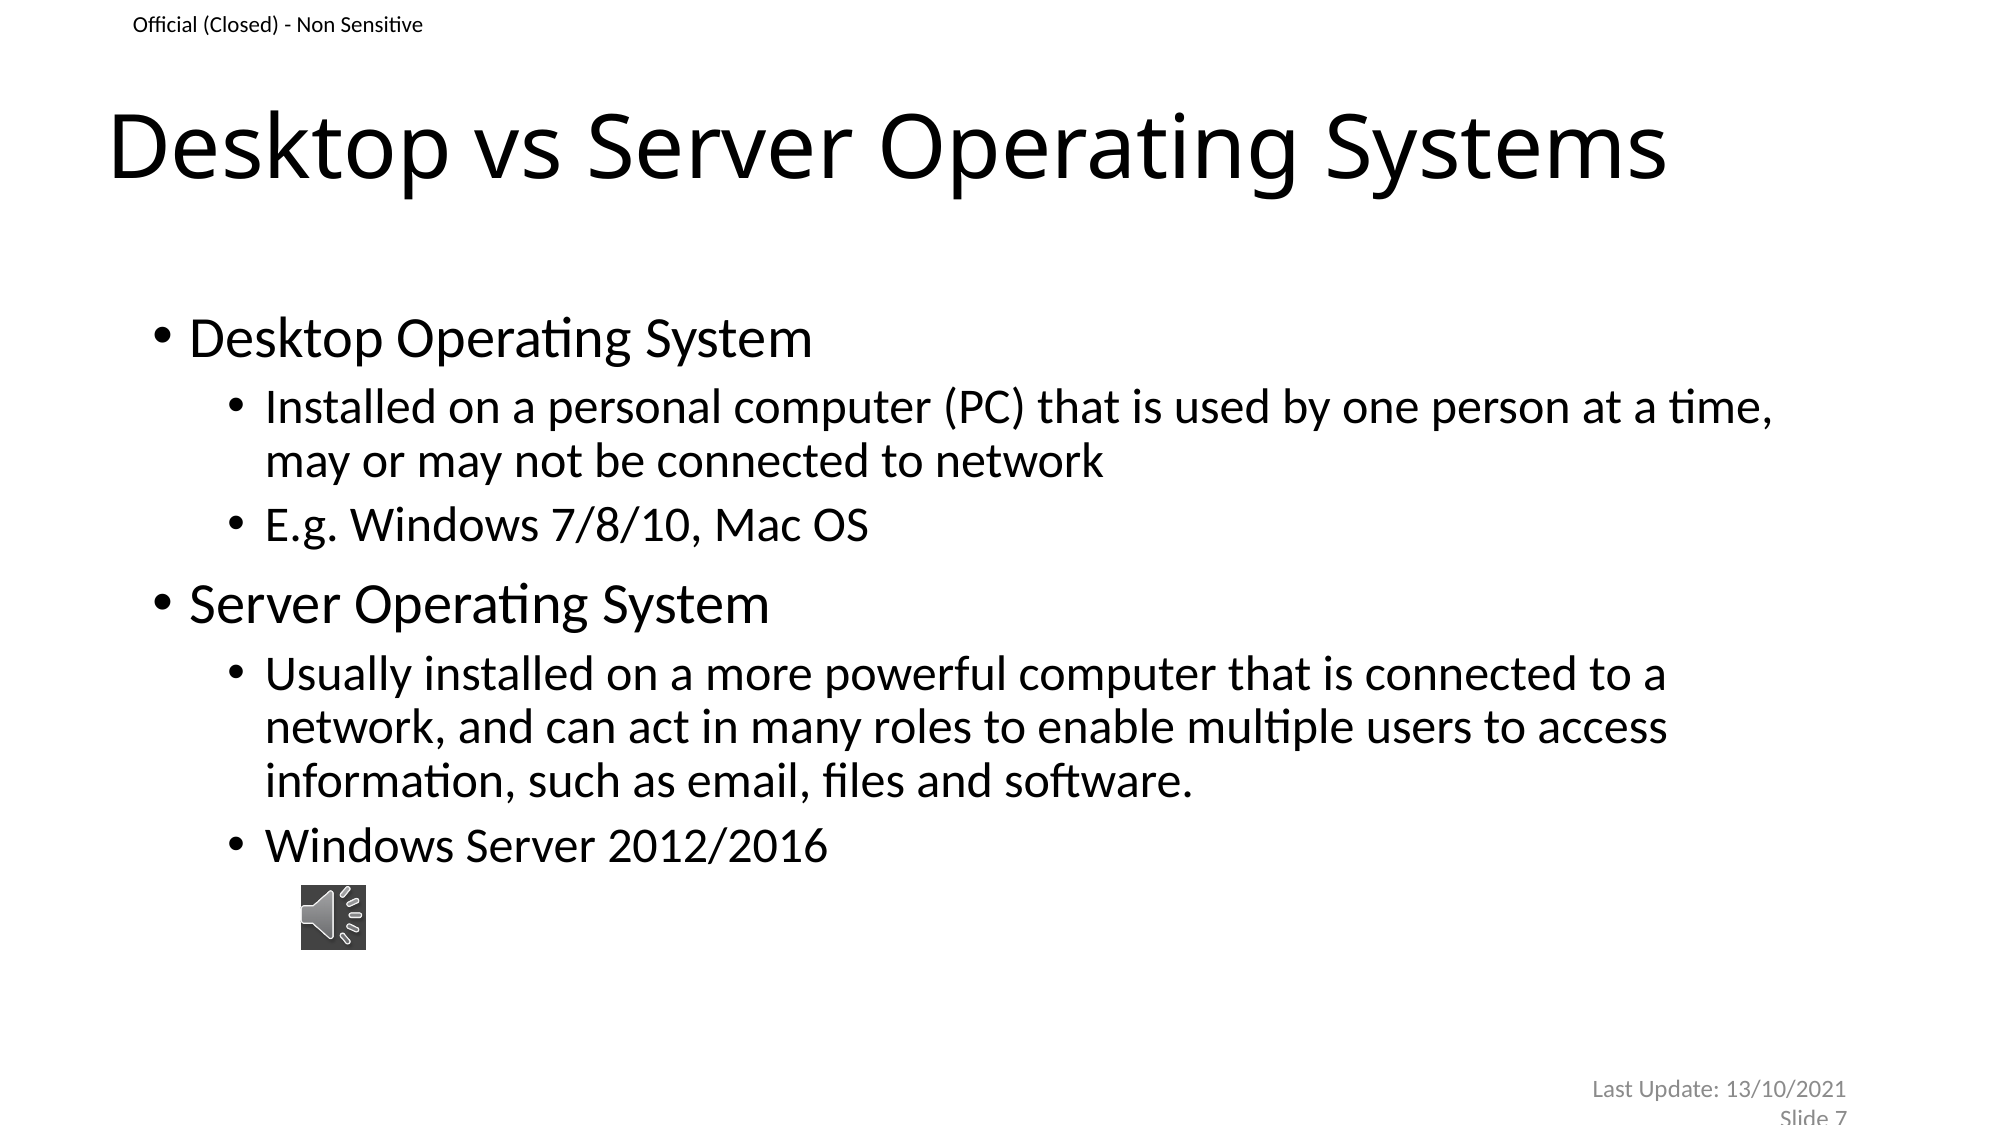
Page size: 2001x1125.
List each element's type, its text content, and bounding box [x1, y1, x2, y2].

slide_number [1412, 1042, 1863, 1103]
list Desktop Operating System Installed on a personal computer (PC) that is used by one person at a time, may or may not be connected to network E.g. Windows 7/8/10, Mac OS Server Operating System Usually installed on a more powerful computer that is connected to a network, and can act in many roles to enable multiple users to access information, such as email, files and software. Windows Server 2012/2016 [137, 299, 1863, 1014]
title Desktop vs Server Operating Systems [90, 93, 2000, 206]
picture [299, 883, 367, 951]
